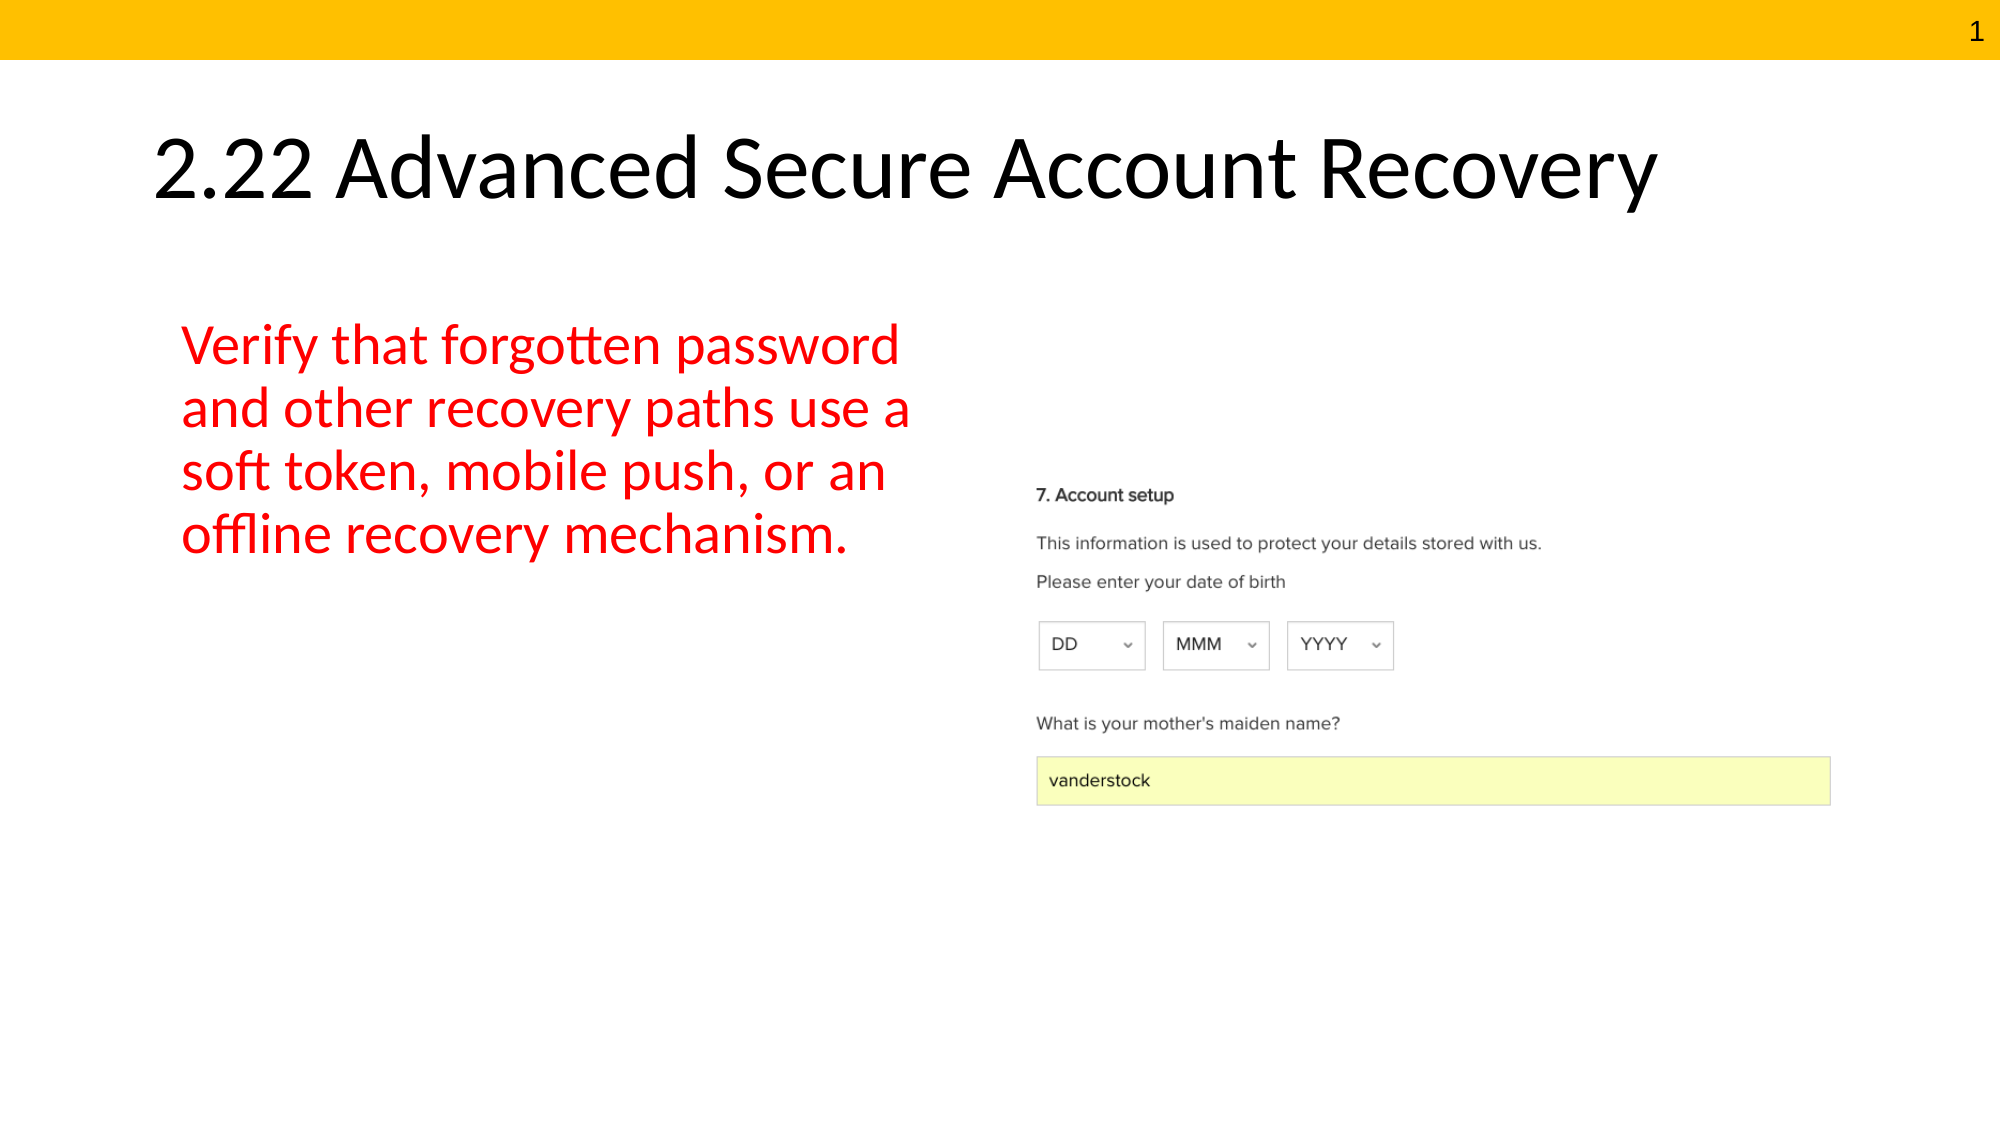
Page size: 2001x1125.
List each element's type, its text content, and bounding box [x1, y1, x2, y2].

list Verify that forgotten password and other recovery paths use a soft token, mobile push, or an offline recovery mechanism. [137, 299, 988, 1014]
title 2.22 Advanced Secure Account Recovery [137, 59, 1863, 278]
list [1012, 472, 1863, 840]
